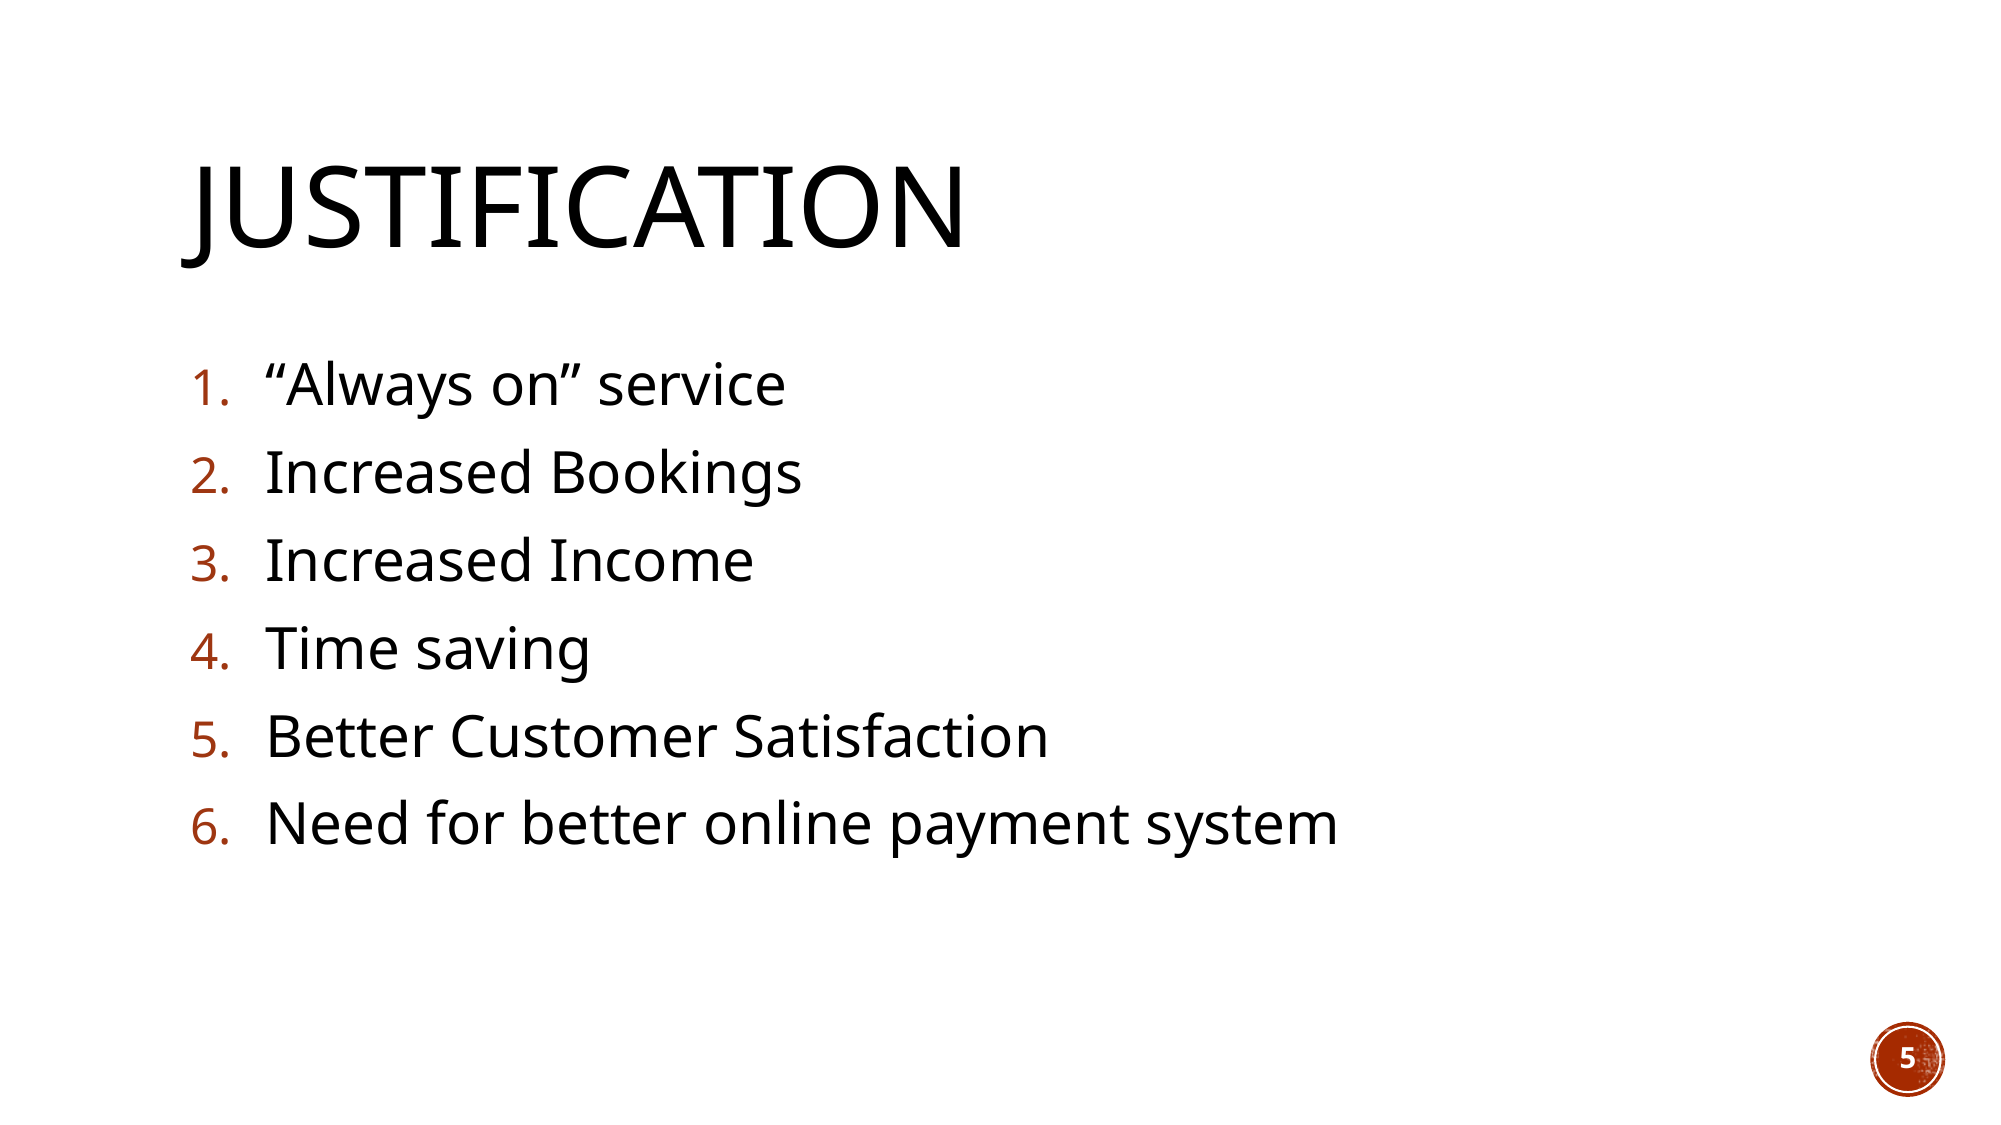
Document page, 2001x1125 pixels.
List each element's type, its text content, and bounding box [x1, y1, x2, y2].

title Justification [175, 79, 1826, 344]
list “Always on” service Increased Bookings Increased Income Time saving Better Customer Satisfaction Need for better online payment system [175, 348, 1826, 1013]
slide_number 5 [1855, 1028, 1961, 1089]
